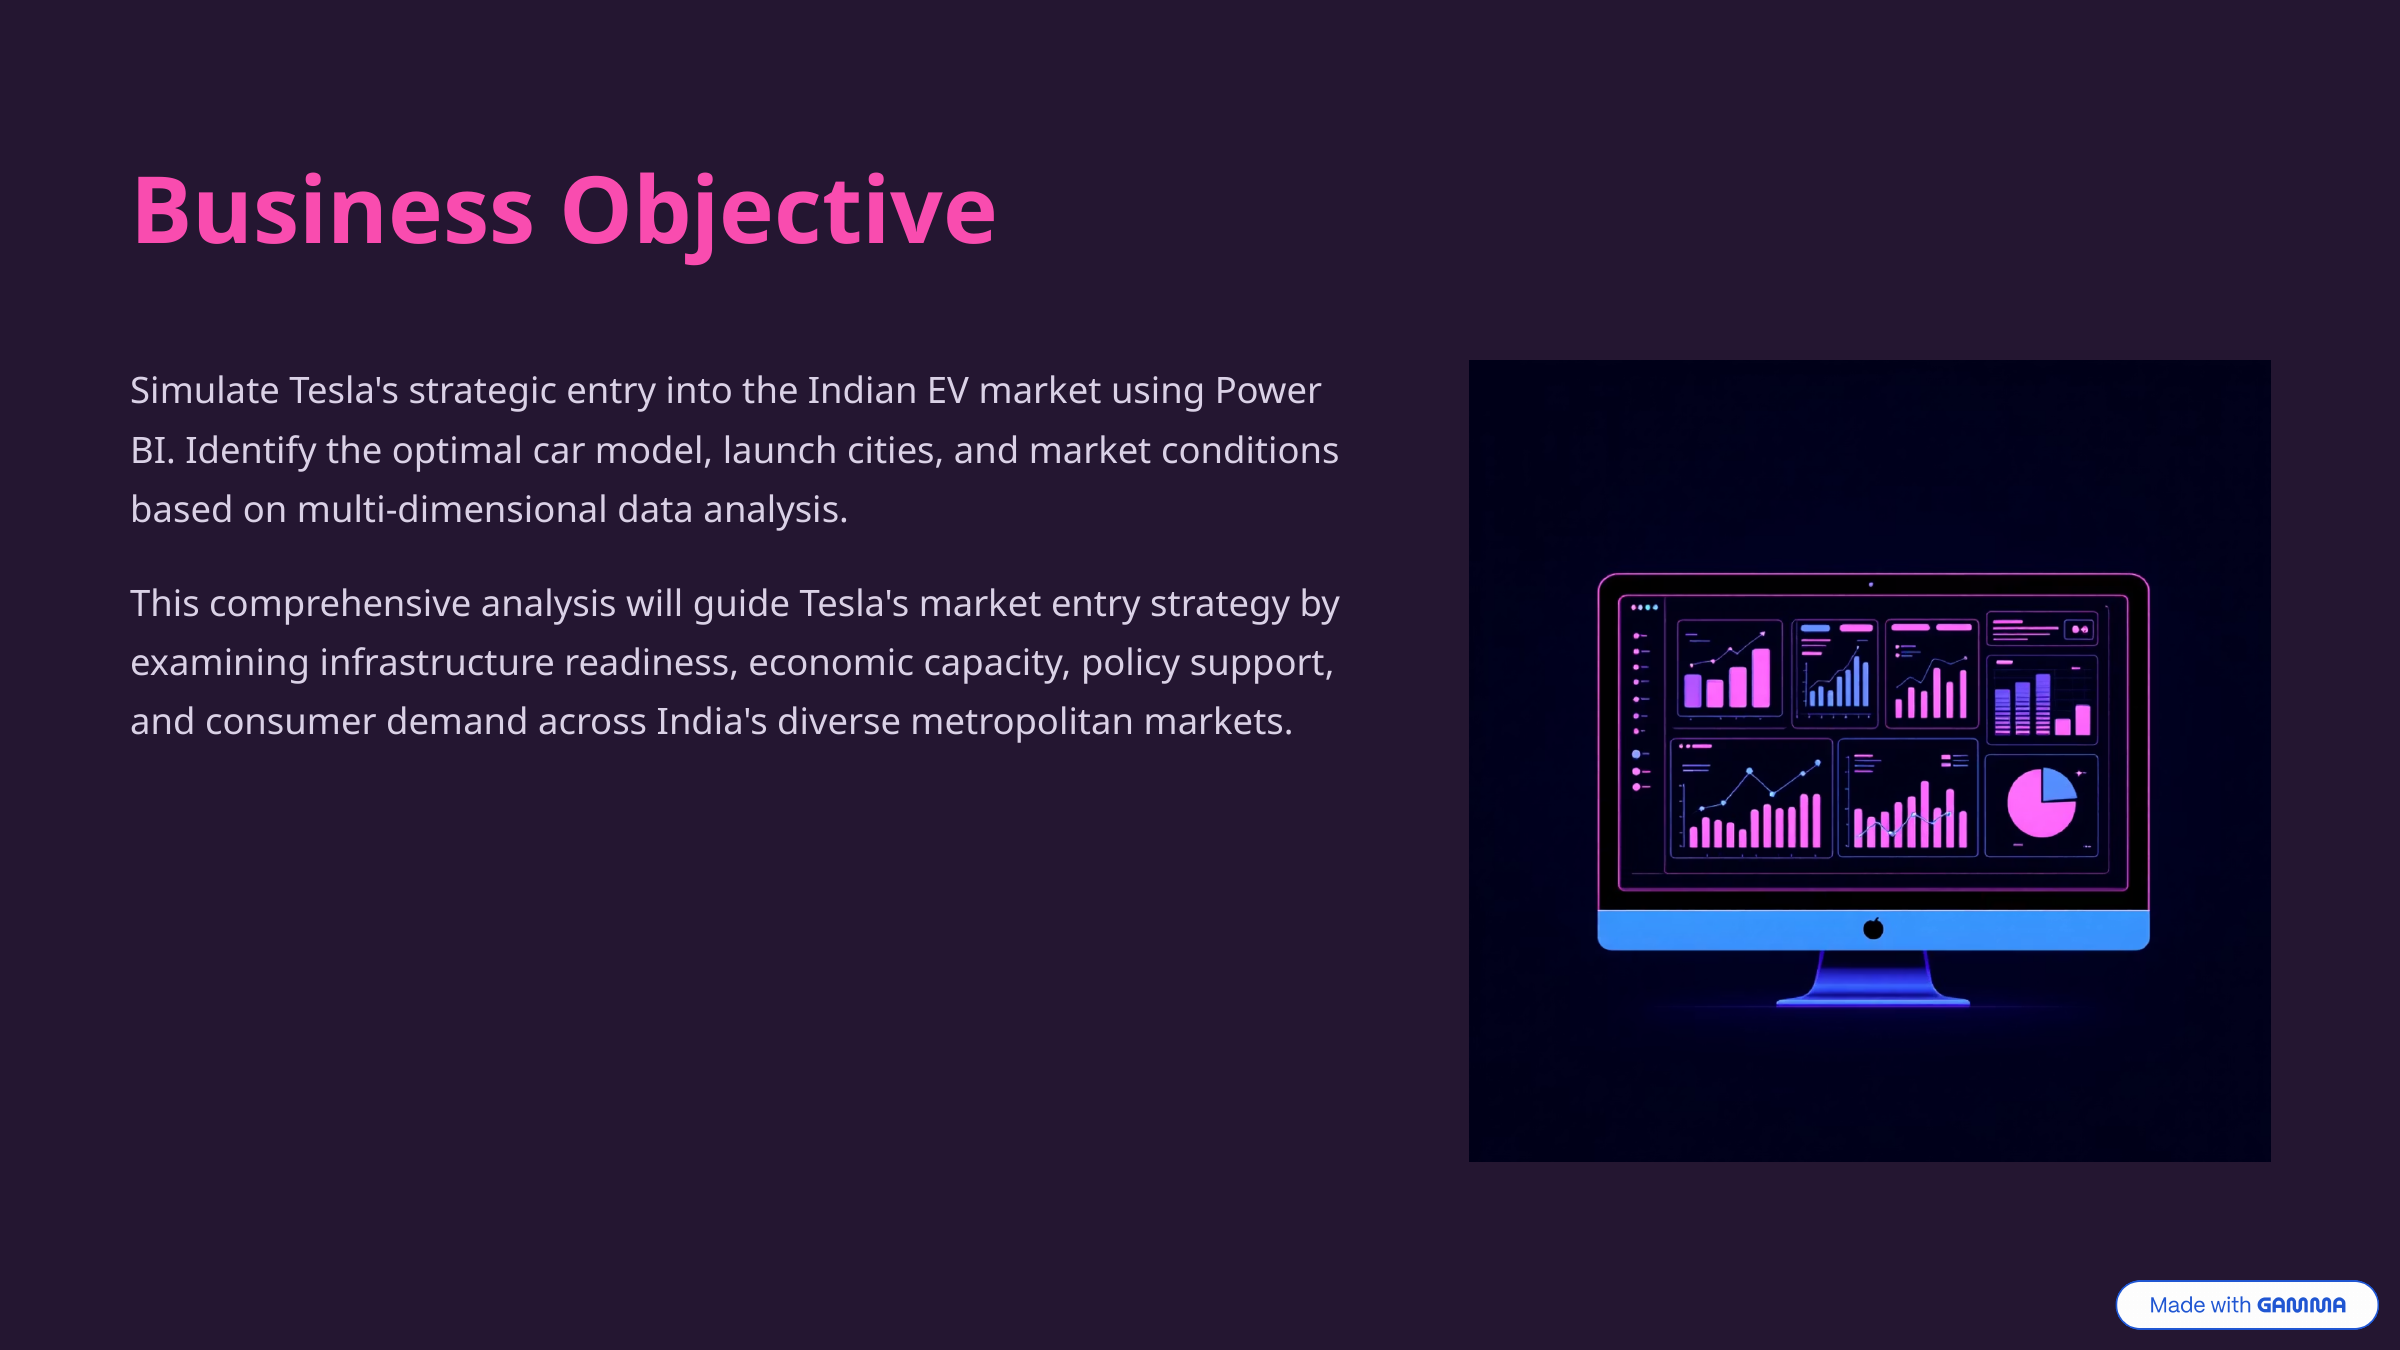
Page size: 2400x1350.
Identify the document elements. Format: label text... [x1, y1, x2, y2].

picture [1469, 360, 2271, 1162]
text_box This comprehensive analysis will guide Tesla's market entry strategy by examining infrastructure readiness, economic capacity, policy support, and consumer demand across India's diverse metropolitan markets. [130, 563, 1378, 743]
text_box Business Objective [130, 146, 1061, 263]
picture [2106, 1271, 2389, 1339]
text_box Simulate Tesla's strategic entry into the Indian EV market using Power BI. Identify the optimal car model, launch cities, and market conditions based on multi-dimensional data analysis. [130, 351, 1378, 531]
